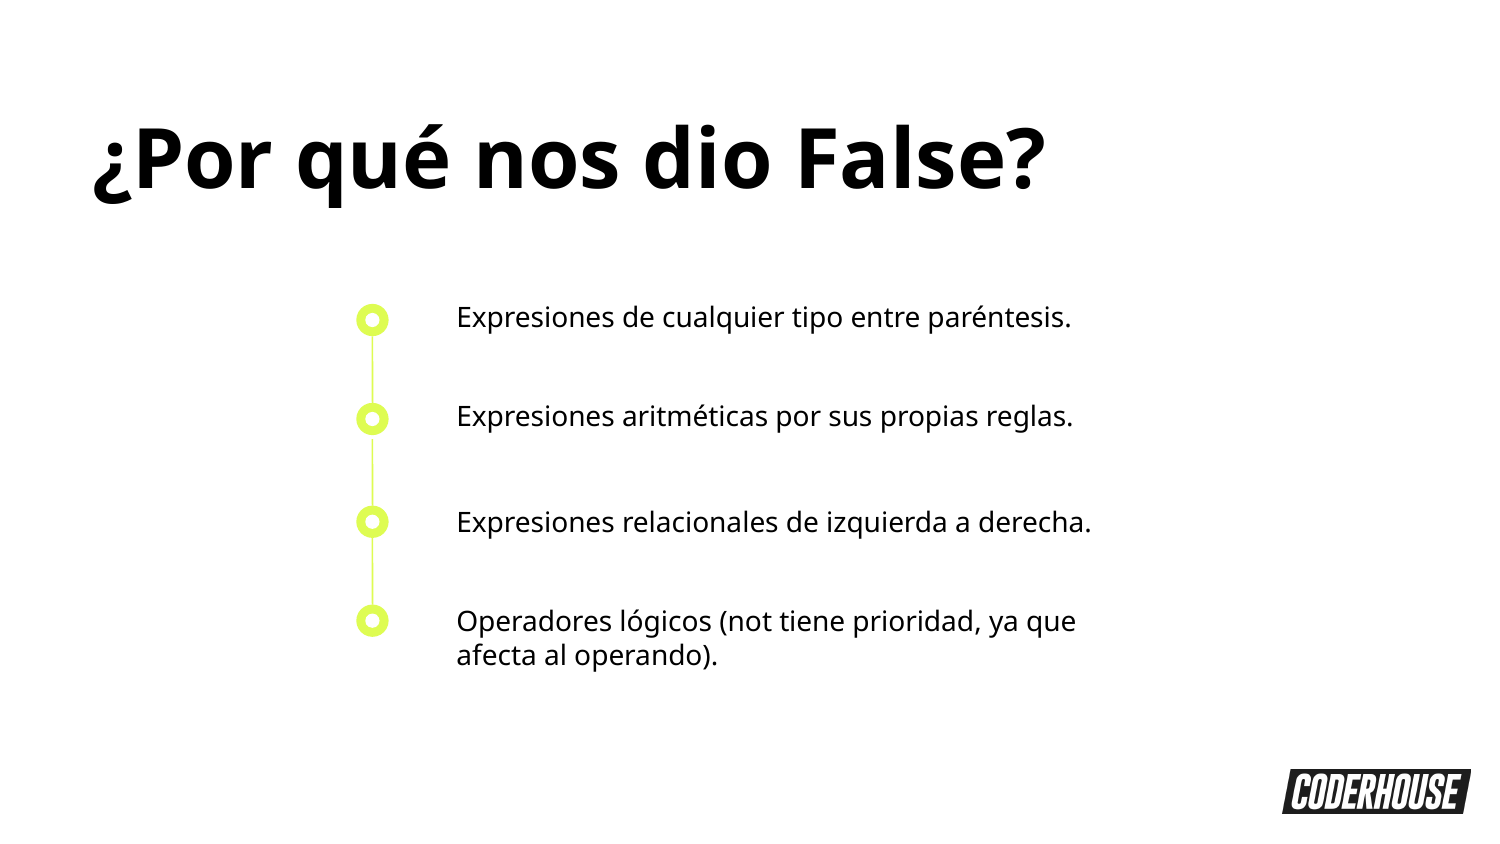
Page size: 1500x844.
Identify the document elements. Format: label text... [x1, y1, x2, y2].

picture [1281, 769, 1471, 814]
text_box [356, 402, 389, 436]
text_box ¿Por qué nos dio False? [77, 101, 1414, 222]
text_box Expresiones relacionales de izquierda a derecha. [441, 489, 1144, 554]
text_box Operadores lógicos (not tiene prioridad, ya que afecta al operando). [441, 588, 1144, 754]
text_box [356, 505, 389, 539]
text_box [356, 604, 389, 638]
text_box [356, 303, 389, 337]
text_box Expresiones aritméticas por sus propias reglas. [441, 382, 1144, 447]
text_box Expresiones de cualquier tipo entre paréntesis. [441, 283, 1144, 348]
